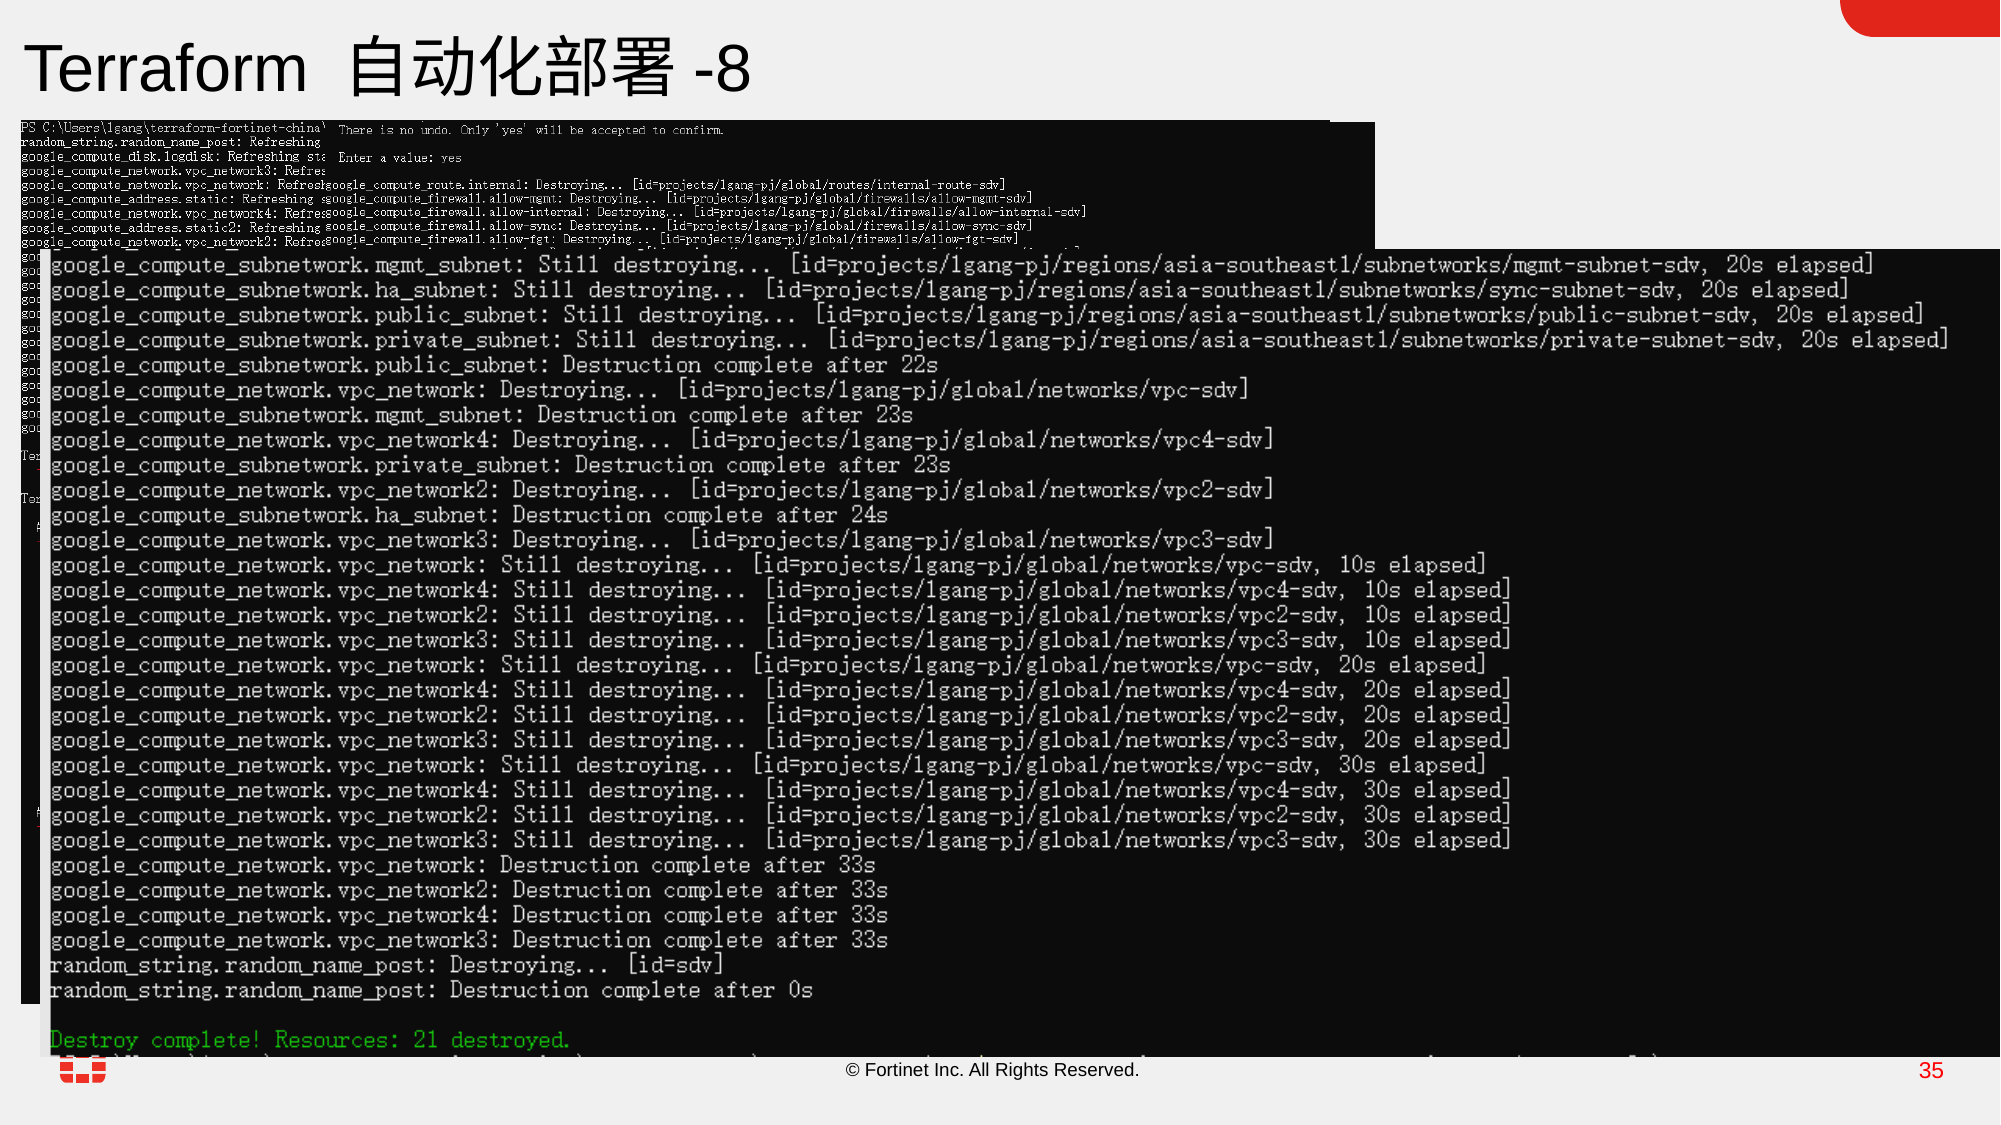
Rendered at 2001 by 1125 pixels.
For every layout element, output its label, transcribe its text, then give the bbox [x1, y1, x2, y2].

text_box Terraform 自动化部署-8 [9, 26, 768, 114]
picture [21, 120, 2000, 1058]
